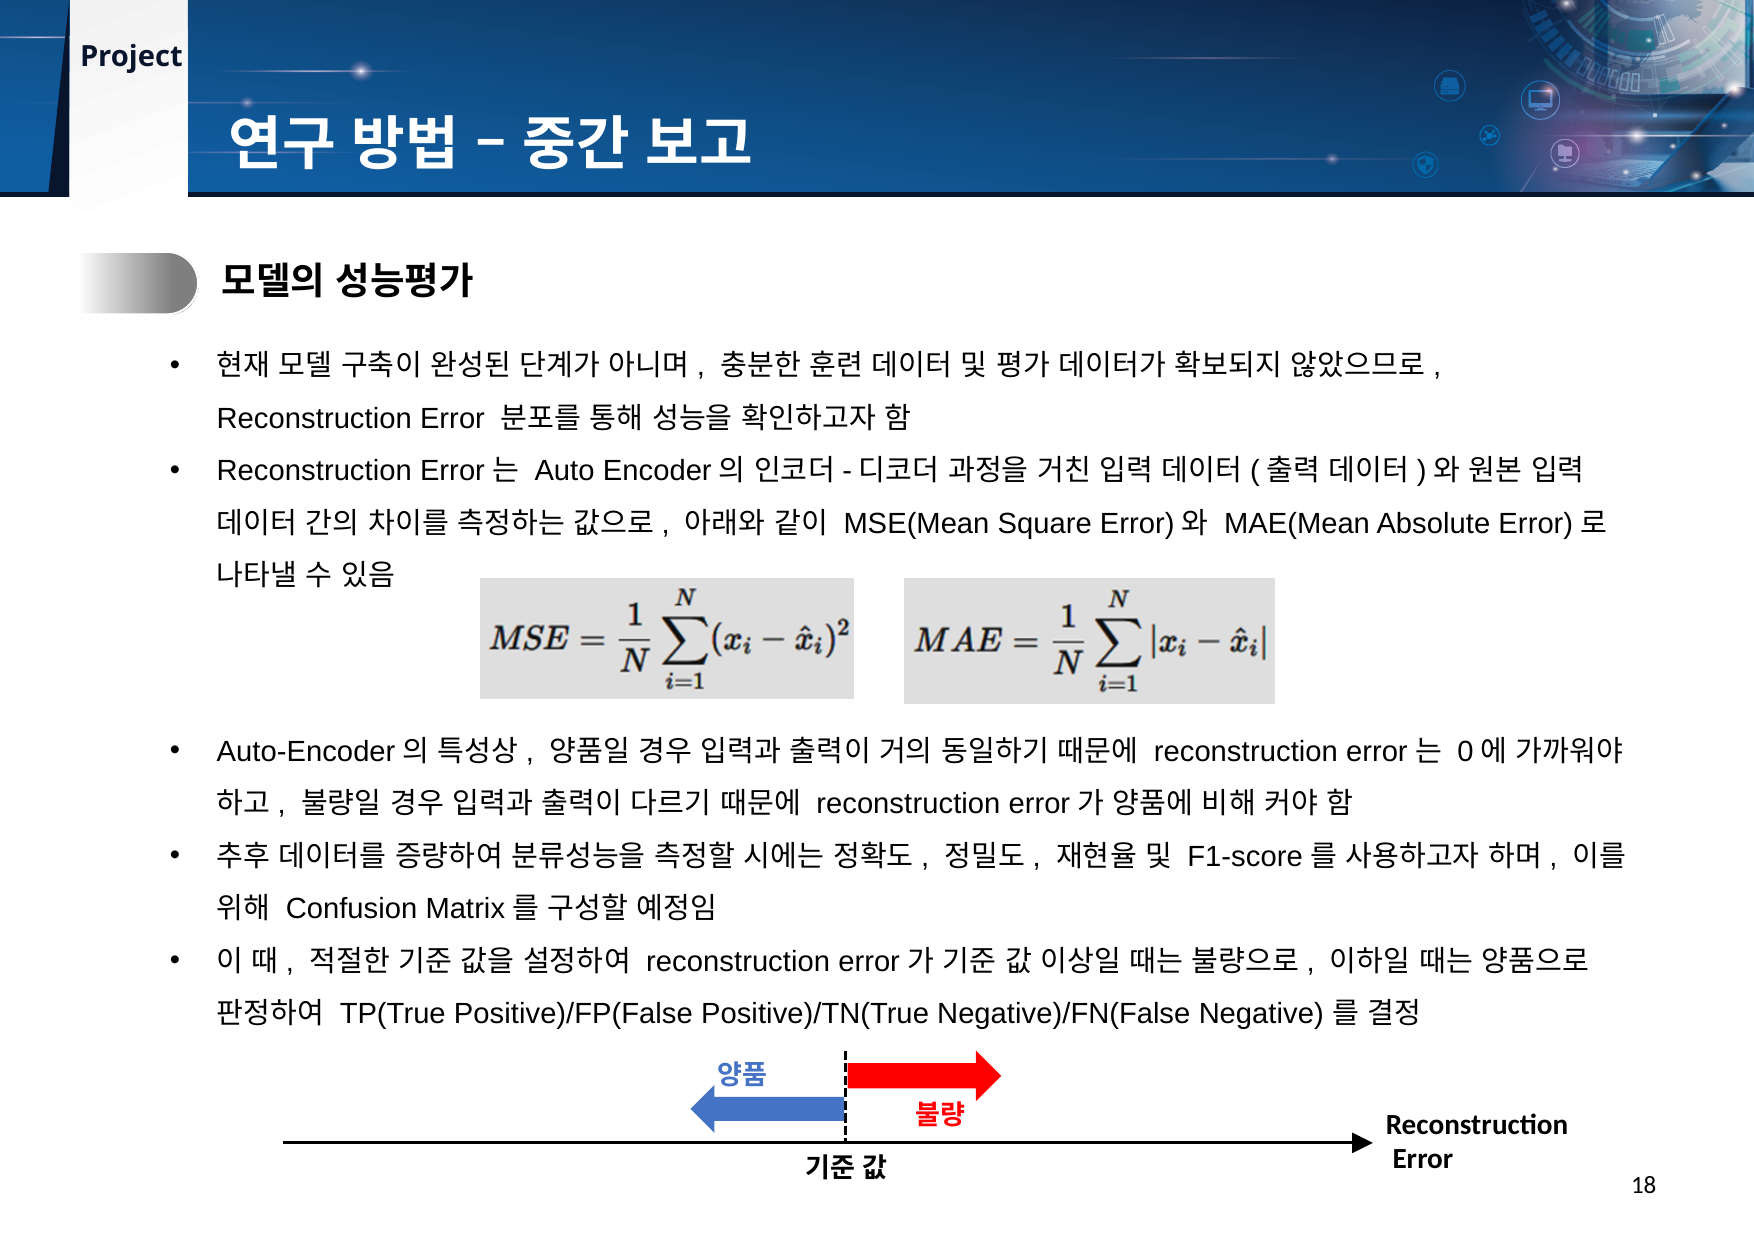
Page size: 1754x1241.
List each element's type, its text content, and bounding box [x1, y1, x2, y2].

text_box 불량 [900, 1089, 1025, 1138]
text_box 기준 값 [791, 1143, 945, 1191]
picture [0, 0, 69, 192]
text_box [846, 1048, 1003, 1090]
picture [480, 578, 854, 699]
text_box 현재 모델 구축이 완성된 단계가 아니며, 충분한 훈련 데이터 및 평가 데이터가 확보되지 않았으므로, Reconstruction Error 분포를 통해 성능을 확인하고자 함 Reconstruction Error는 Auto Encoder의 인코더-디코더 과정을 거친 입력 데이터(출력 데이터)와 원본 입력 데이터 간의 차이를 측정하는 값으로, 아래와 같이 MSE(Mean Square Error)와 MAE(Mean Absolute Error)로 나타낼 수 있음 Auto-Encoder의 특성상, 양품일 경우 입력과 출력이 거의 동일하기 때문에 reconstruction error는 0에 가까워야 하고, 불량일 경우 입력과 출력이 다르기 때문에 reconstruction error가 양품에 비해 커야 함 추후 데이터를 증량하여 분류성능을 측정할 시에는 정확도, 정밀도, 재현율 및 F1-score를 사용하고자 하며, 이를 위해 Confusion Matrix를 구성할 예정임 이 때, 적절한 기준 값을 설정하여 reconstruction error가 기준 값 이상일 때는 불량으로, 이하일 때는 양품으로 판정하여 TP(True Positive)/FP(False Positive)/TN(True Negative)/FN(False Negative)를 결정 [154, 321, 1655, 1037]
text_box 18 [1616, 1160, 1752, 1206]
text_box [78, 251, 718, 315]
picture [188, 0, 1754, 192]
picture [904, 578, 1275, 704]
text_box [689, 1094, 845, 1136]
text_box 양품 [703, 1050, 806, 1098]
text_box 연구 방법 – 중간 보고 [213, 98, 1522, 184]
text_box Reconstruction Error [1371, 1097, 1612, 1183]
